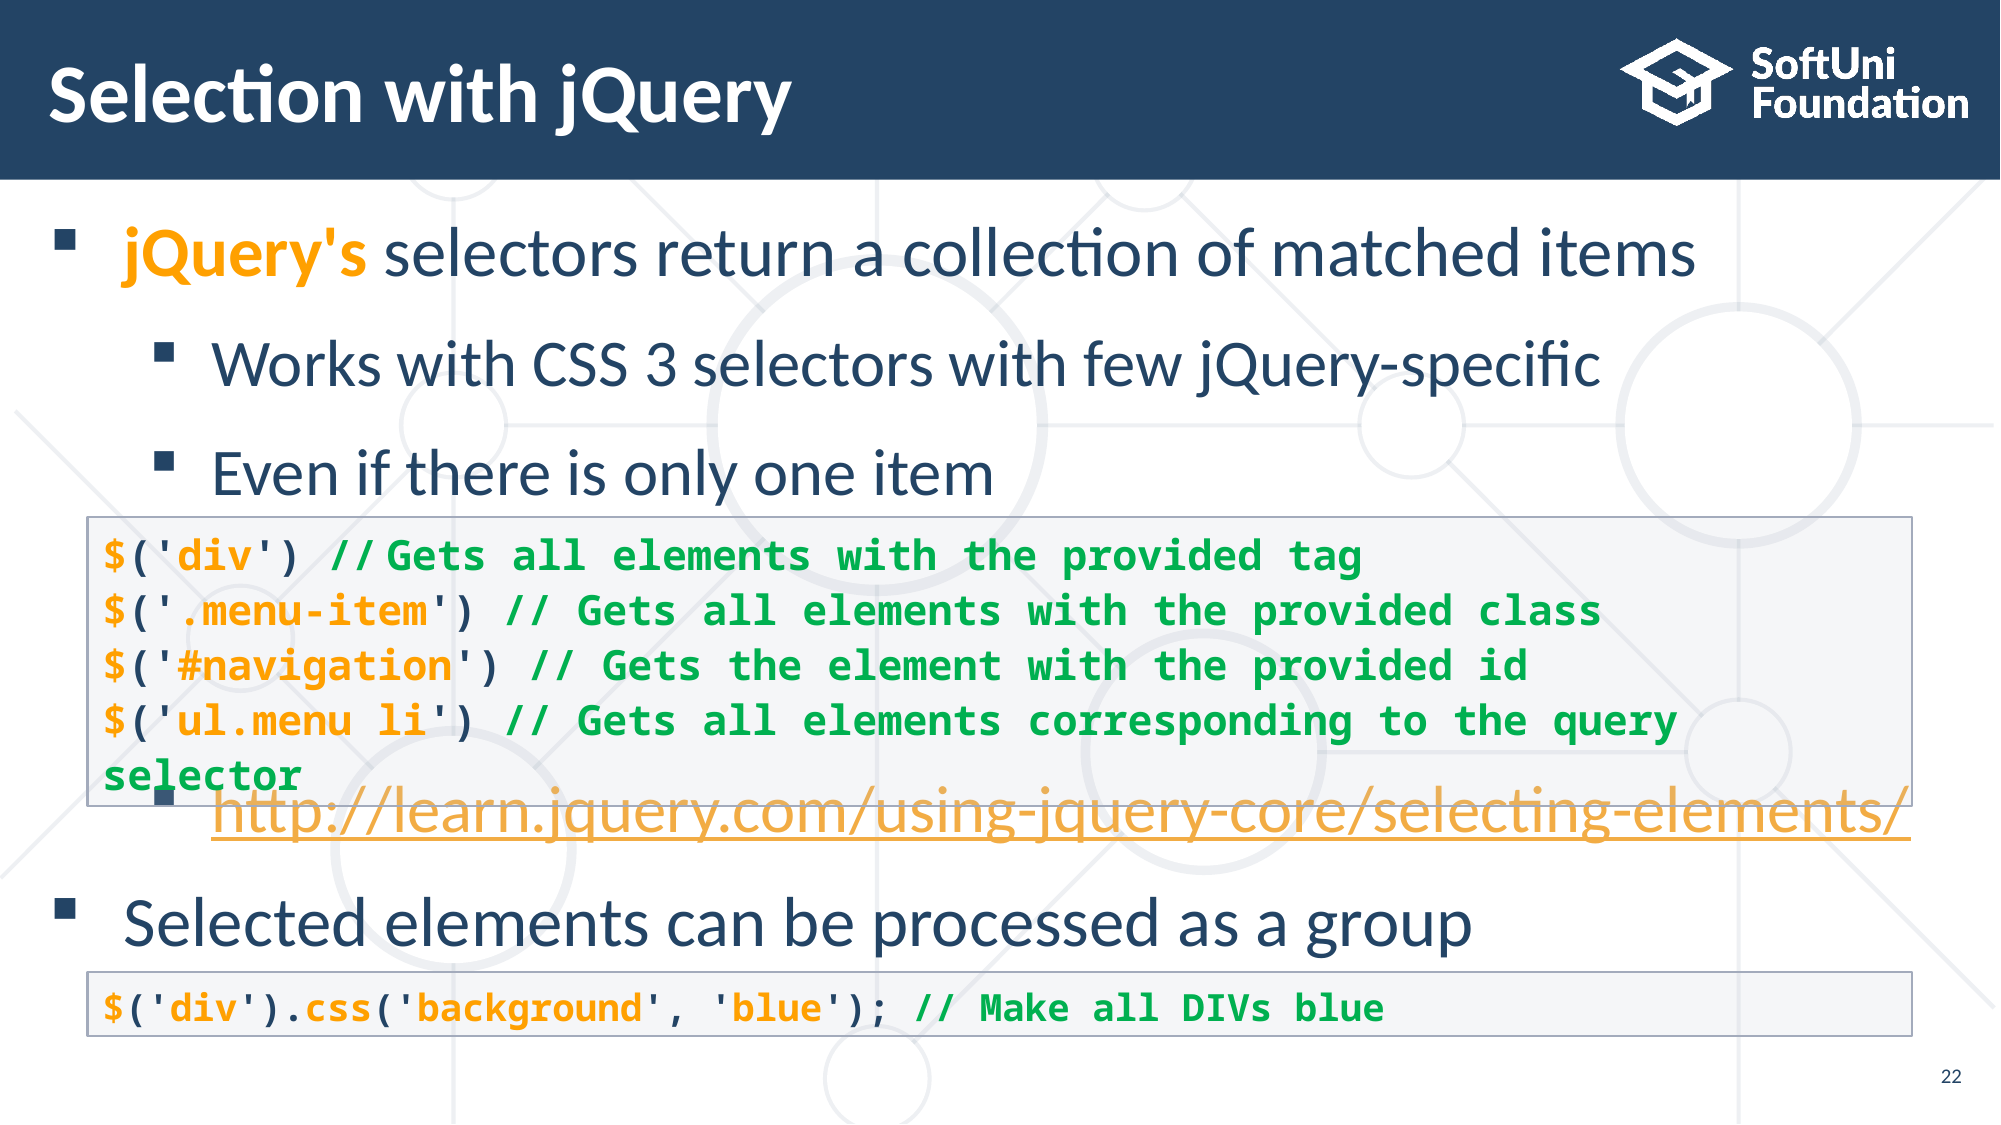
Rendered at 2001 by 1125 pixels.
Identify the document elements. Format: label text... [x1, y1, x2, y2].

text_box $('div') // Gets all elements with the provided tag $('.menu-item') // Gets all elements with the provided class $('#navigation') // Gets the element with the provided id $('ul.menu li') // Gets all elements corresponding to the query selector [87, 516, 1913, 807]
title Selection with jQuery [31, 16, 1591, 162]
slide_number 22 [1897, 1049, 1968, 1100]
picture [1619, 38, 1968, 126]
list jQuery's selectors return a collection of matched items Works with CSS 3 selectors with few jQuery-specific Even if there is only one item http://learn.jquery.com/using-jquery-core/selecting-elements/ Selected elements can be processed as a group [31, 196, 1970, 1050]
text_box $('div').css('background', 'blue'); // Make all DIVs blue [87, 971, 1913, 1036]
